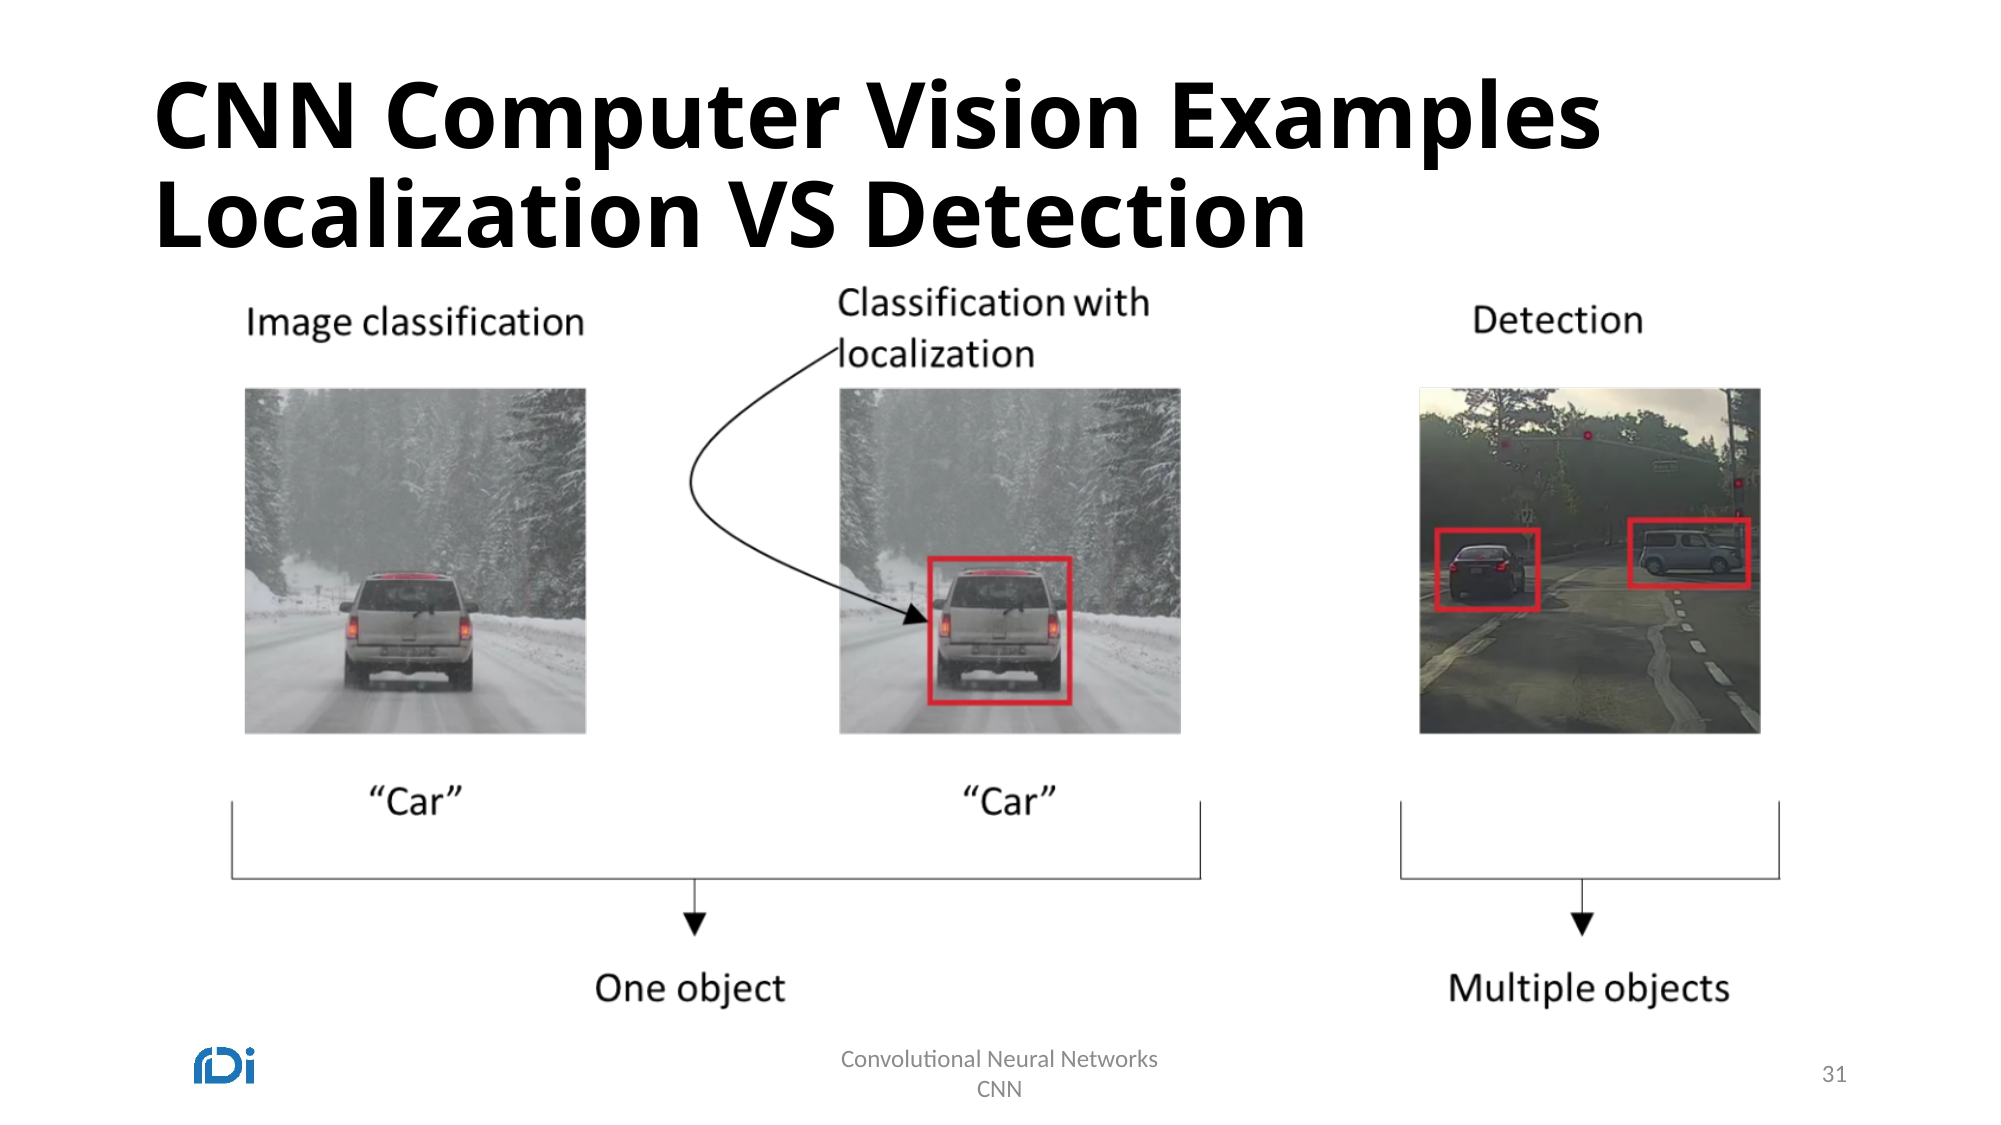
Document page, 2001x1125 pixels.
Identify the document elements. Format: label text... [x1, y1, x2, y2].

title CNN Computer Vision Examples Localization VS Detection [137, 59, 1863, 278]
footer Convolutional Neural Networks CNN [662, 1042, 1338, 1103]
picture [157, 261, 1781, 1119]
slide_number 31 [1412, 1042, 1863, 1103]
